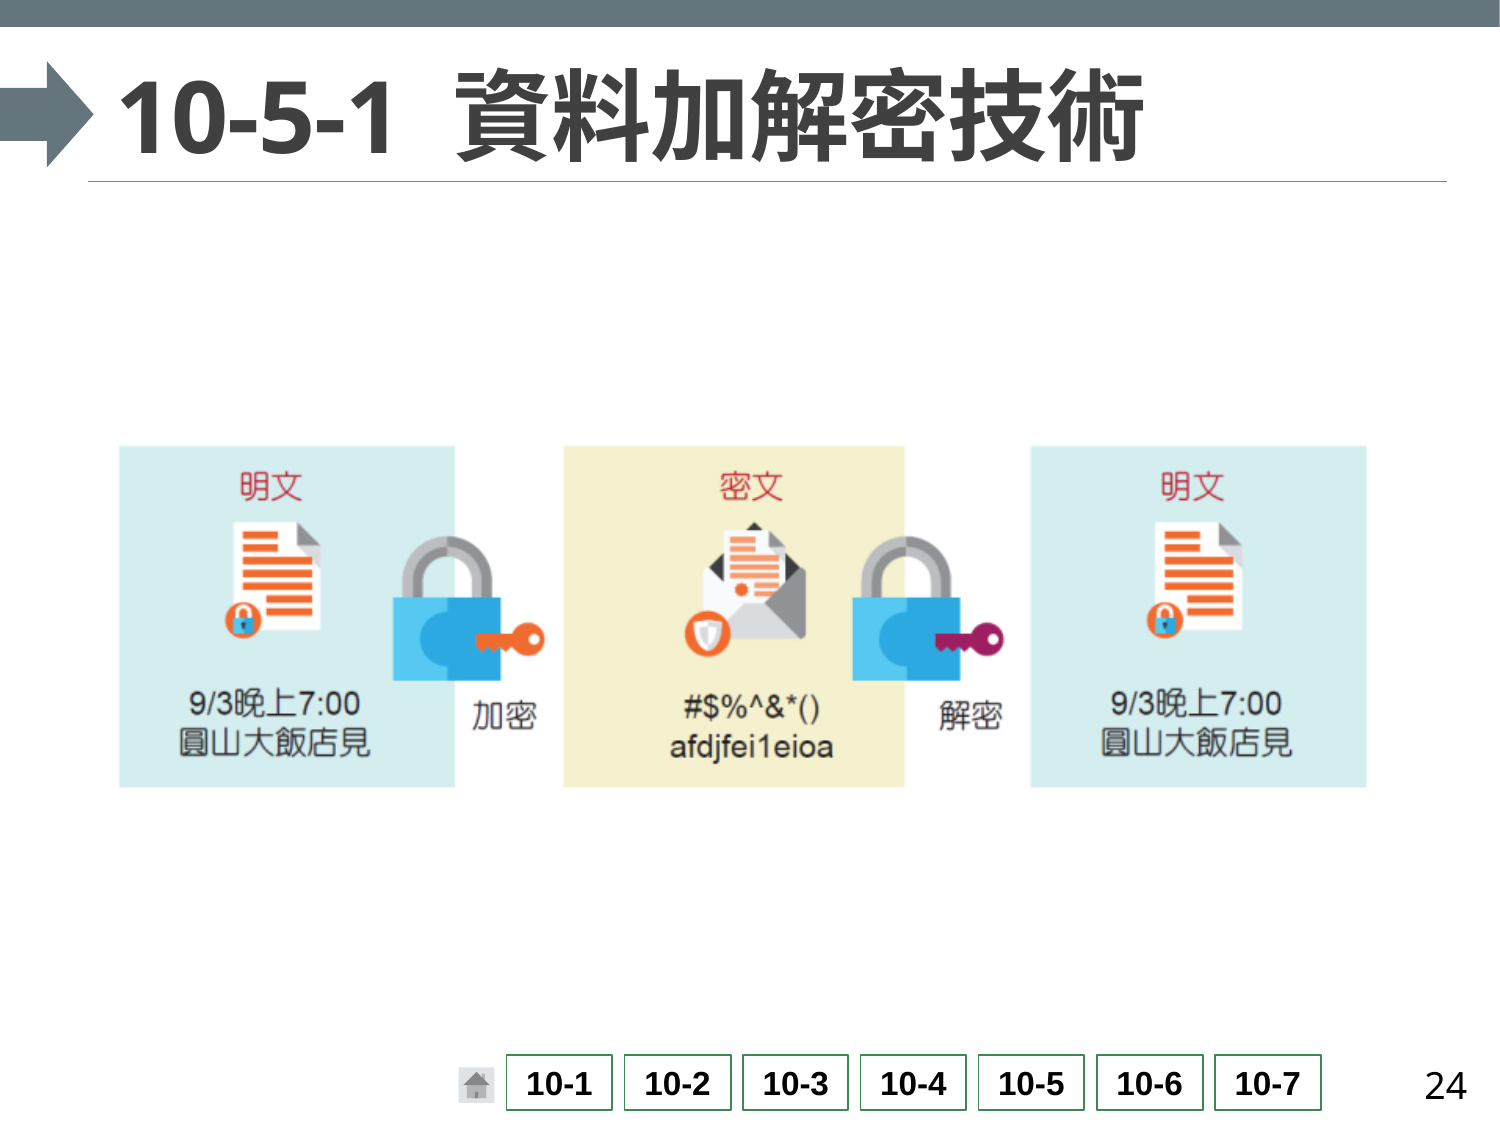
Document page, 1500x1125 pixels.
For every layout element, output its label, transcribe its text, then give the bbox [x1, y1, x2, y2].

slide_number 24 [1320, 1057, 1483, 1118]
title 10-5-1 資料加解密技術 [100, 47, 1447, 182]
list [111, 441, 1373, 795]
